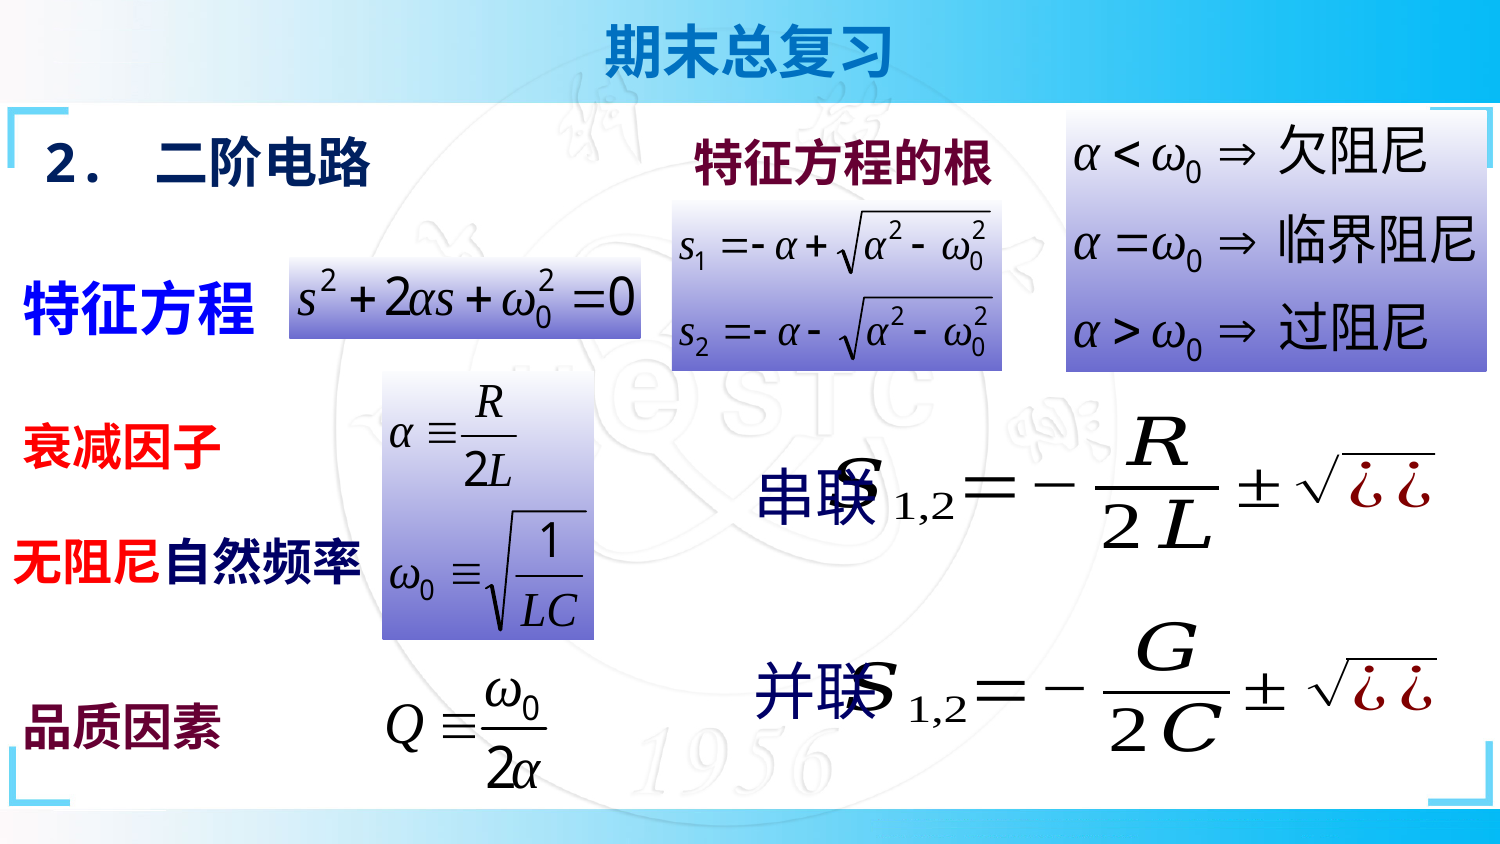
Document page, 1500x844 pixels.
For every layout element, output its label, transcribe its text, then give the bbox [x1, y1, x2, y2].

text_box 无阻尼自然频率 [0, 523, 377, 598]
text_box 品质因素 [7, 688, 238, 763]
text_box 特征方程的根 [679, 124, 1009, 200]
text_box 串联 [738, 450, 894, 540]
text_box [382, 371, 595, 641]
text_box 2. 二阶电路 [29, 120, 415, 221]
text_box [377, 649, 558, 802]
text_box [289, 257, 641, 339]
picture [0, 0, 1500, 844]
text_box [671, 199, 1003, 372]
text_box 衰减因子 [7, 407, 238, 483]
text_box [1065, 110, 1487, 372]
text_box 特征方程 [7, 265, 271, 350]
text_box 并联 [738, 645, 894, 735]
